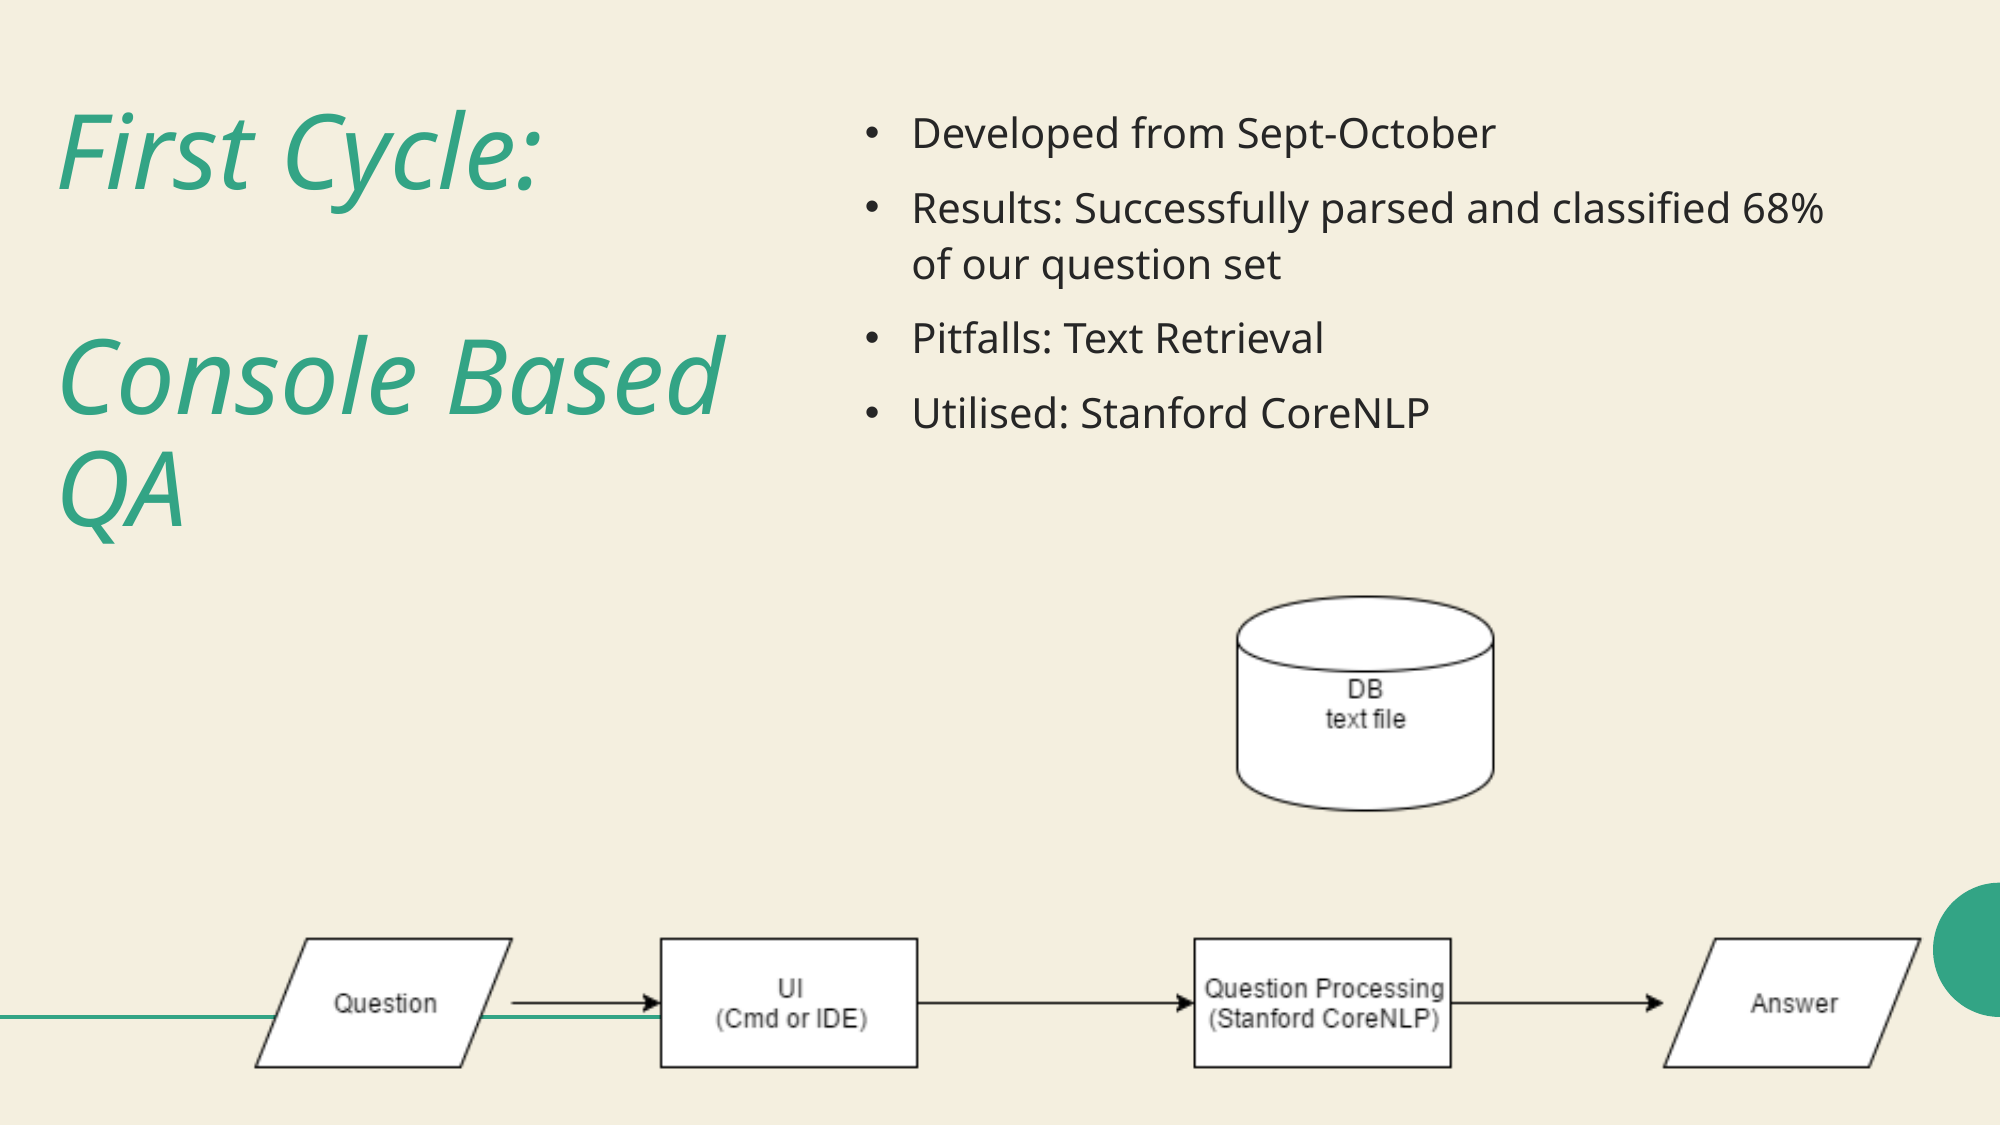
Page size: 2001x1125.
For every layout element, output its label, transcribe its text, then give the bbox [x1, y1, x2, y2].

picture [253, 594, 1924, 1071]
list Developed from Sept-October Results: Successfully parsed and classified 68% of our question set Pitfalls: Text Retrieval Utilised: Stanford CoreNLP [849, 93, 1875, 594]
title First Cycle: Console Based QA [40, 91, 754, 905]
